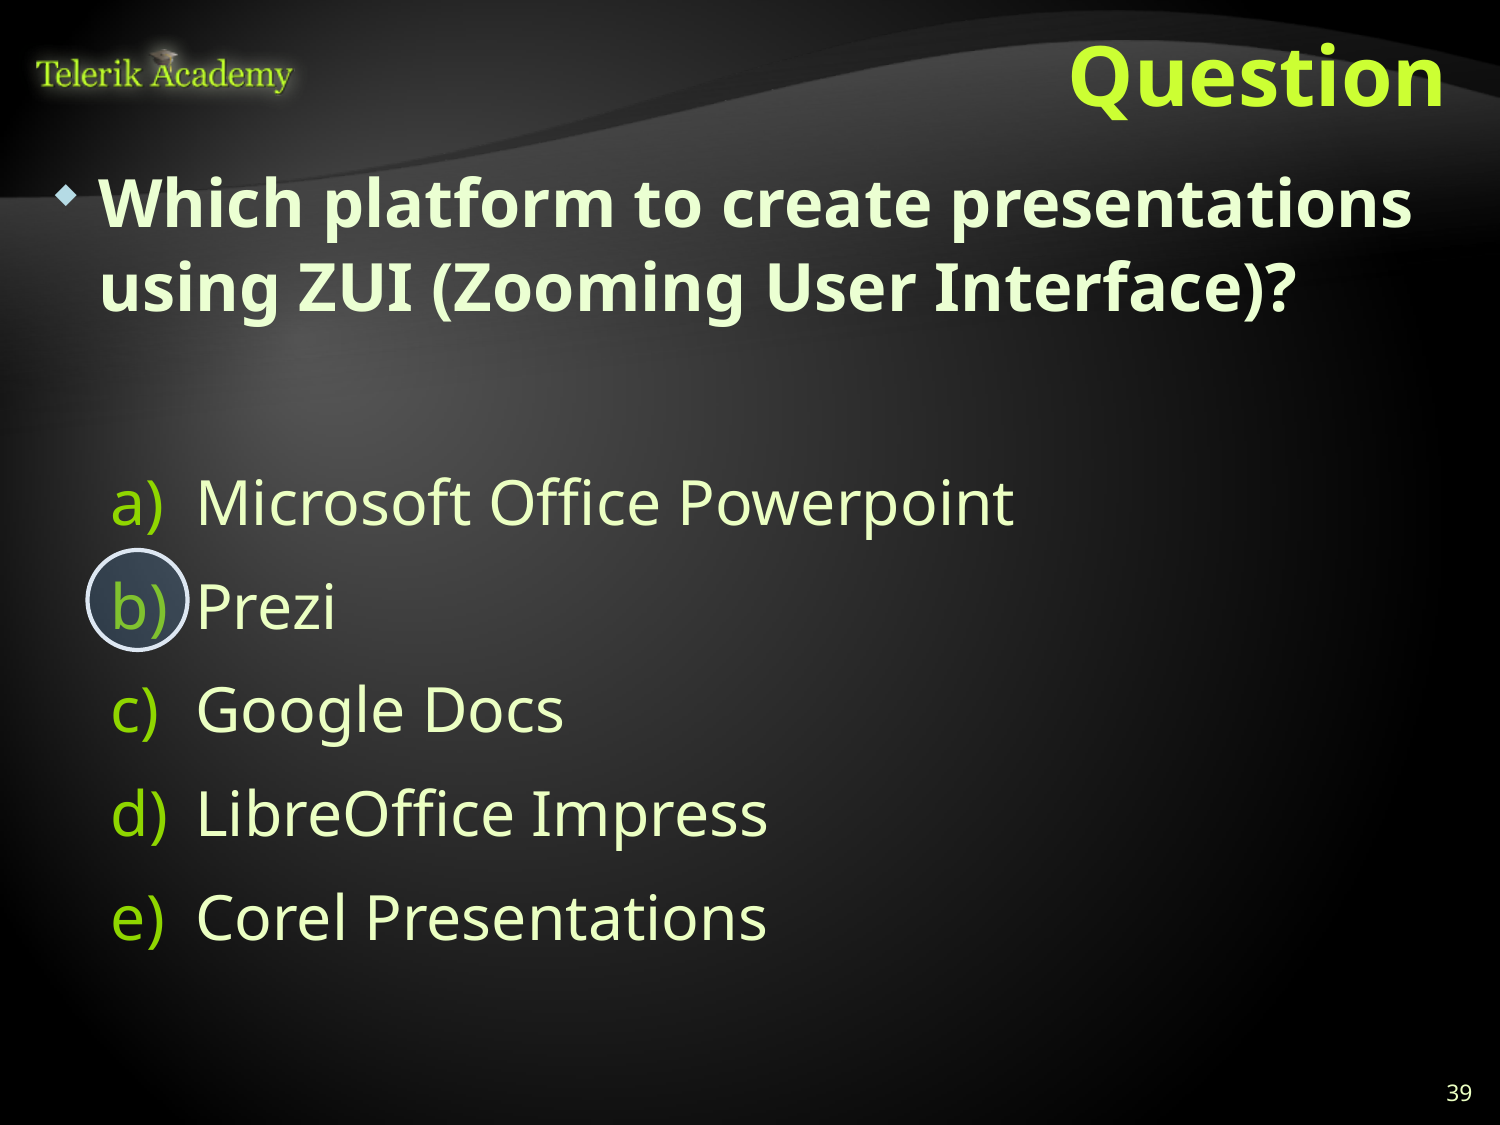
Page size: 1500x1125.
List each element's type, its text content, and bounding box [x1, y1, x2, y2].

title Question [300, 12, 1463, 149]
list Which platform to create presentations using ZUI (Zooming User Interface)? Microsoft Office Powerpoint Prezi Google Docs LibreOffice Impress Corel Presentations [37, 149, 1463, 1075]
slide_number 39 [1412, 1074, 1488, 1113]
picture [0, 0, 1500, 1125]
text_box [85, 547, 190, 653]
